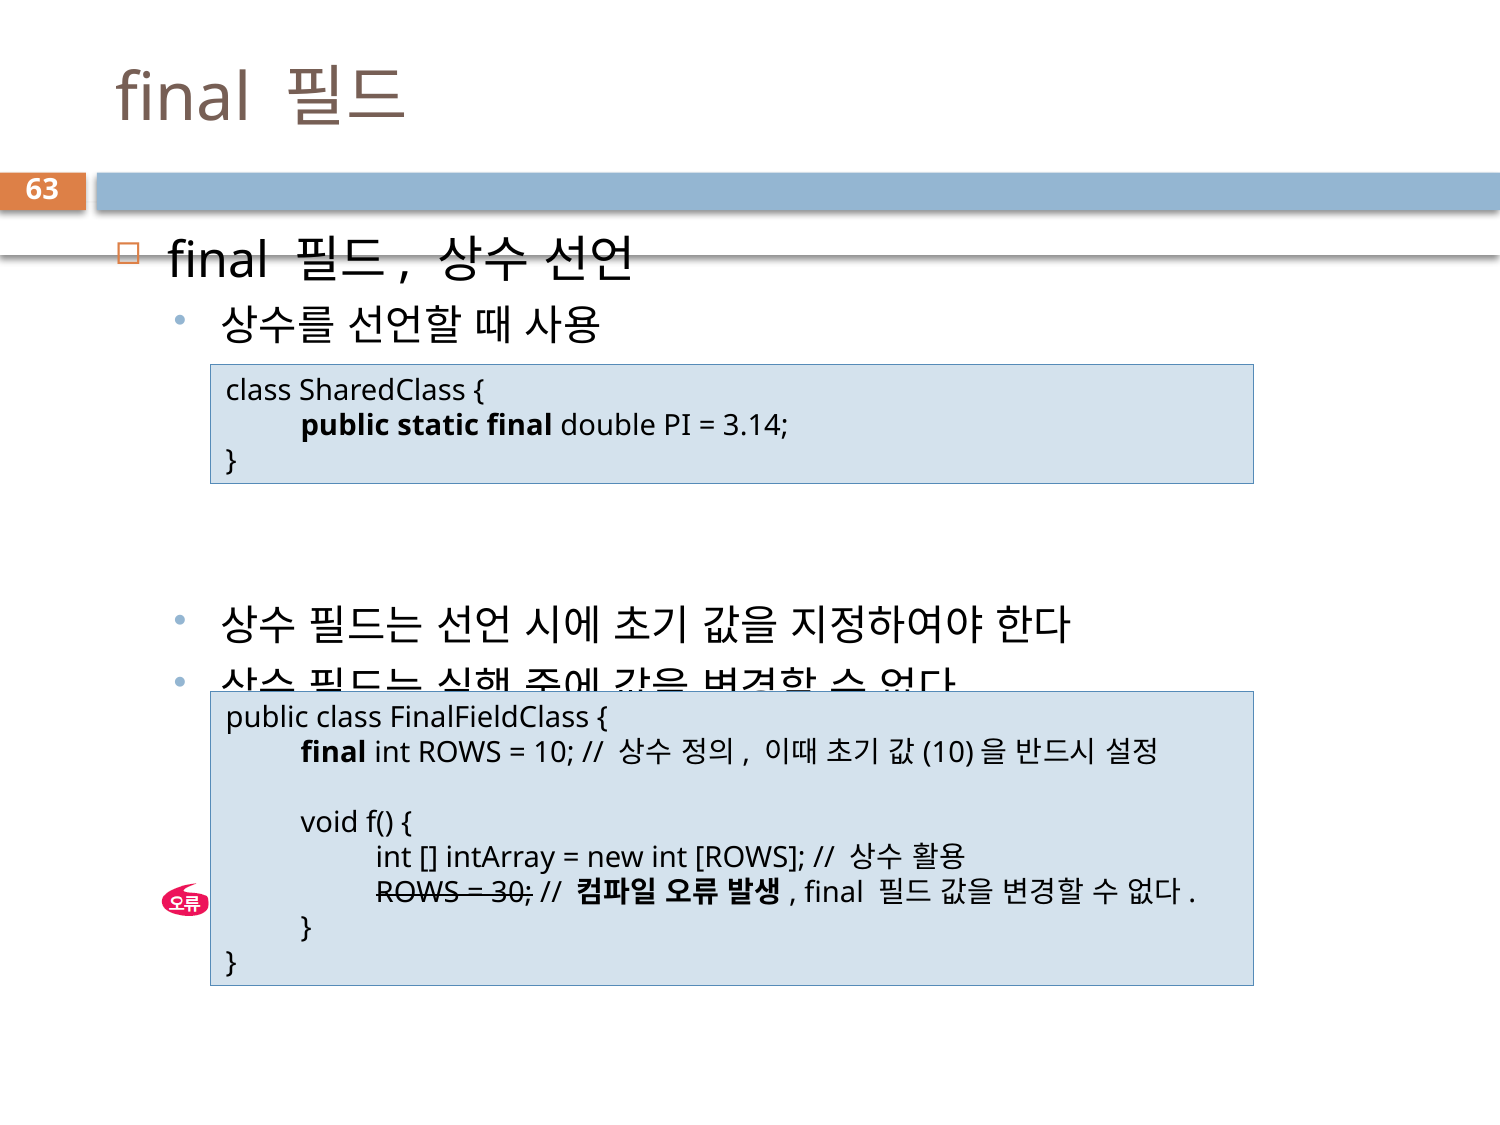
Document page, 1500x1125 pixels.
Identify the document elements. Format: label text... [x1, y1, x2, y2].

title final 필드 [100, 37, 1438, 149]
slide_number 63 [0, 170, 87, 211]
picture [154, 872, 209, 918]
text_box class SharedClass { public static final double PI = 3.14; } [210, 364, 1254, 484]
text_box public class FinalFieldClass { final int ROWS = 10; // 상수 정의, 이때 초기 값(10)을 반드시 설정 void f() { int [] intArray = new int [ROWS]; // 상수 활용 ROWS = 30; // 컴파일 오류 발생, final 필드 값을 변경할 수 없다. } } [210, 691, 1254, 986]
list final 필드, 상수 선언 상수를 선언할 때 사용 상수 필드는 선언 시에 초기 값을 지정하여야 한다 상수 필드는 실행 중에 값을 변경할 수 없다 [100, 219, 1438, 1047]
